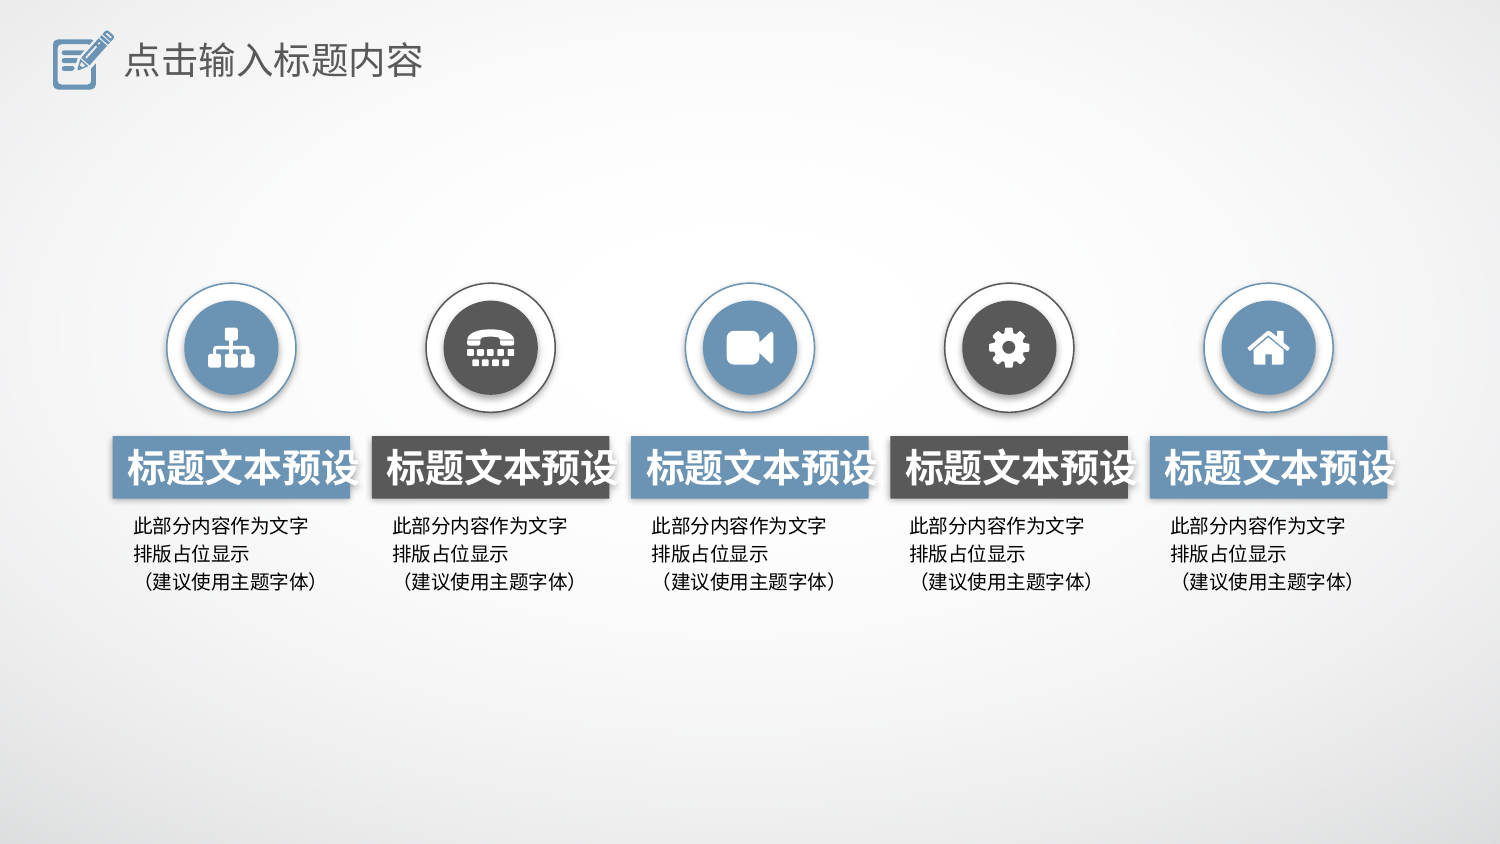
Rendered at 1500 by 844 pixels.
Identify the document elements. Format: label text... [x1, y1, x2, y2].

text_box 点击输入标题内容 [123, 28, 474, 91]
picture [0, 0, 1500, 844]
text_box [112, 282, 1388, 606]
